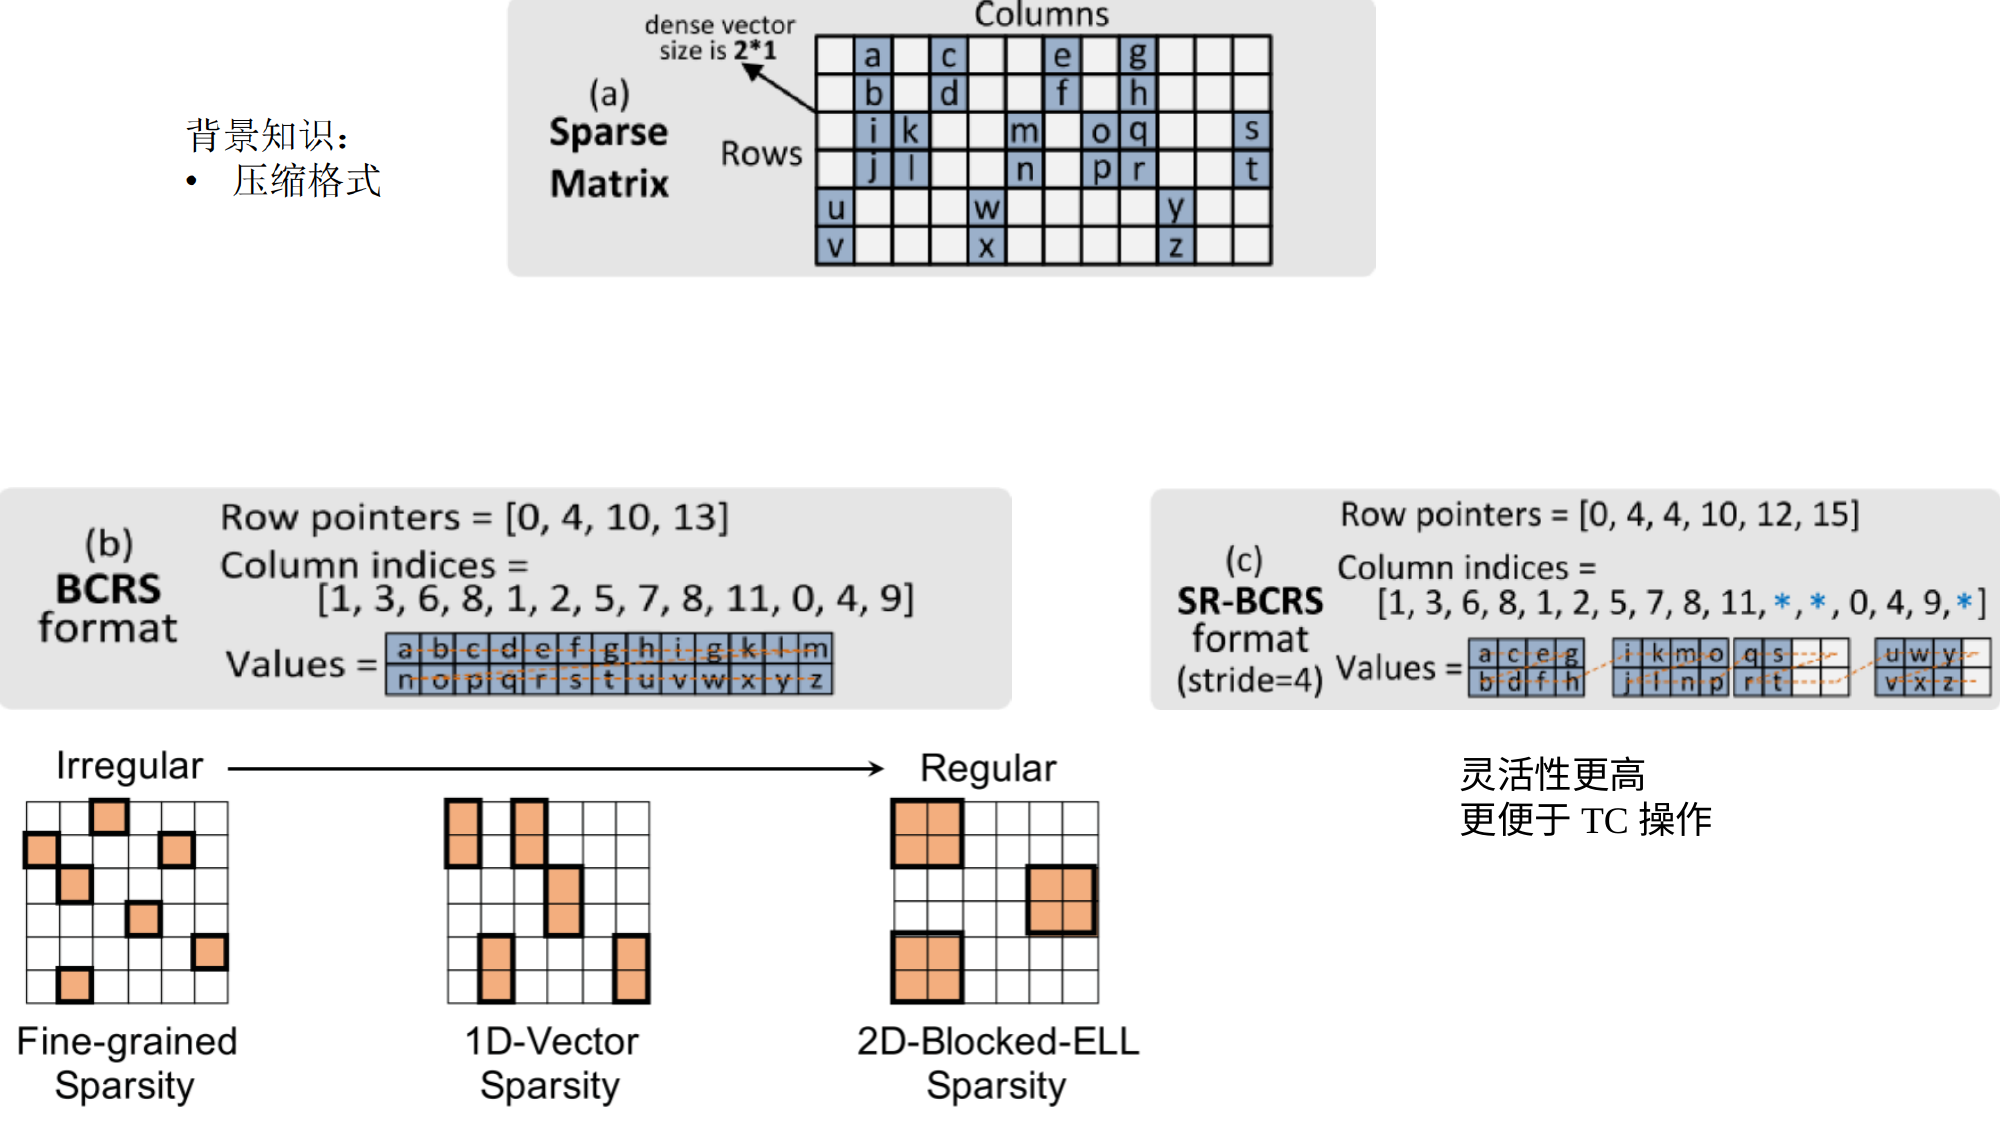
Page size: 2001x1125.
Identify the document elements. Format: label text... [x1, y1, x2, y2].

picture [0, 0, 2000, 719]
text_box 灵活性更高 更便于TC操作 [1444, 744, 1766, 849]
picture [0, 740, 1155, 1125]
